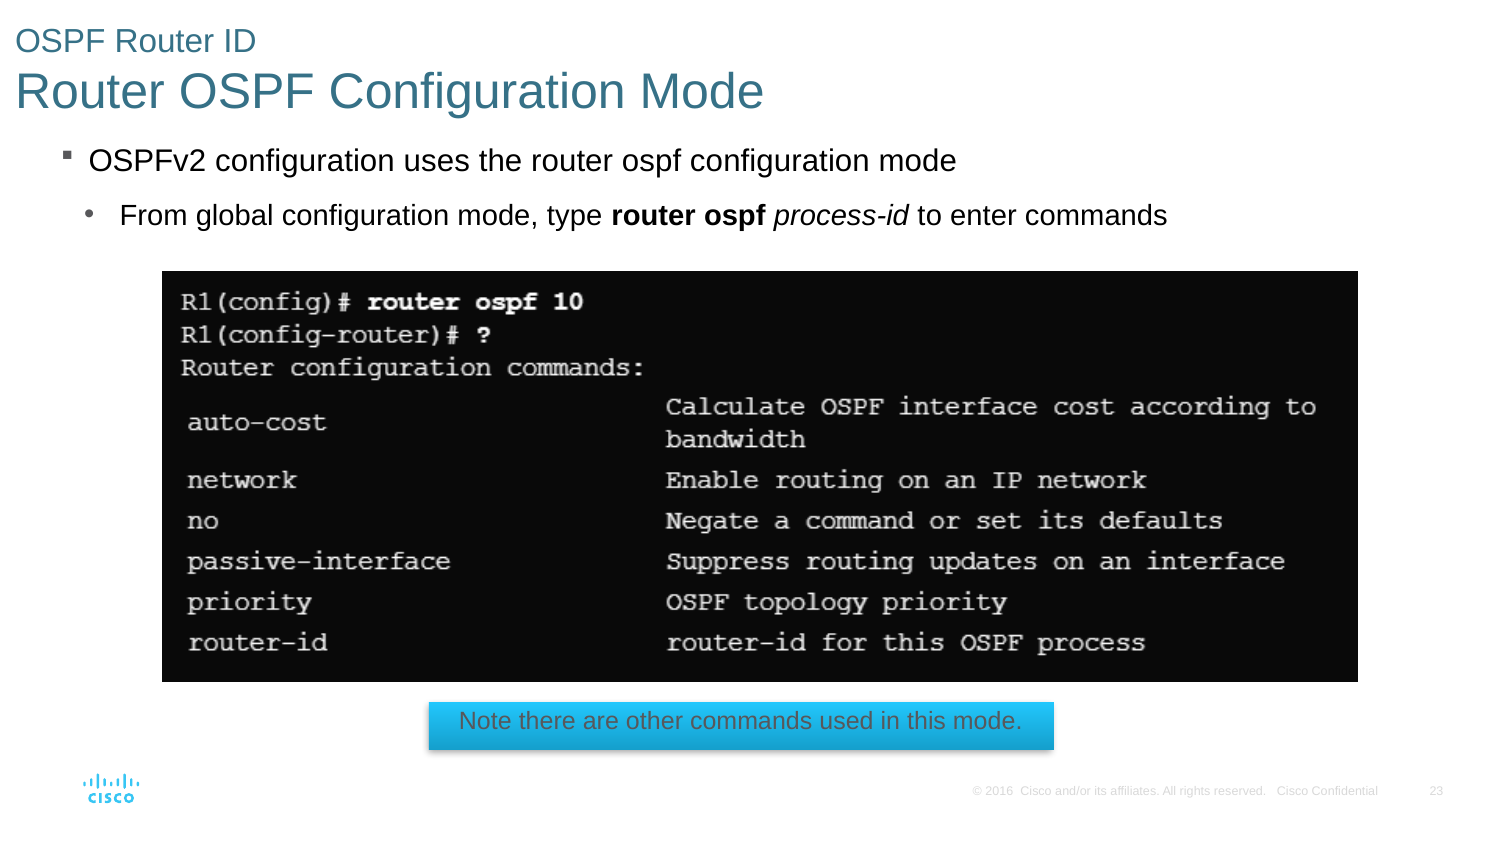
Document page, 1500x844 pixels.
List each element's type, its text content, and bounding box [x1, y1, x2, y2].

picture [162, 270, 1359, 683]
text_box Note there are other commands used in this mode. [428, 702, 1054, 750]
list OSPFv2 configuration uses the router ospf configuration mode From global configuration mode, type router ospf process-id to enter commands [45, 132, 1202, 204]
title OSPF Router ID Router OSPF Configuration Mode [0, 6, 1500, 131]
